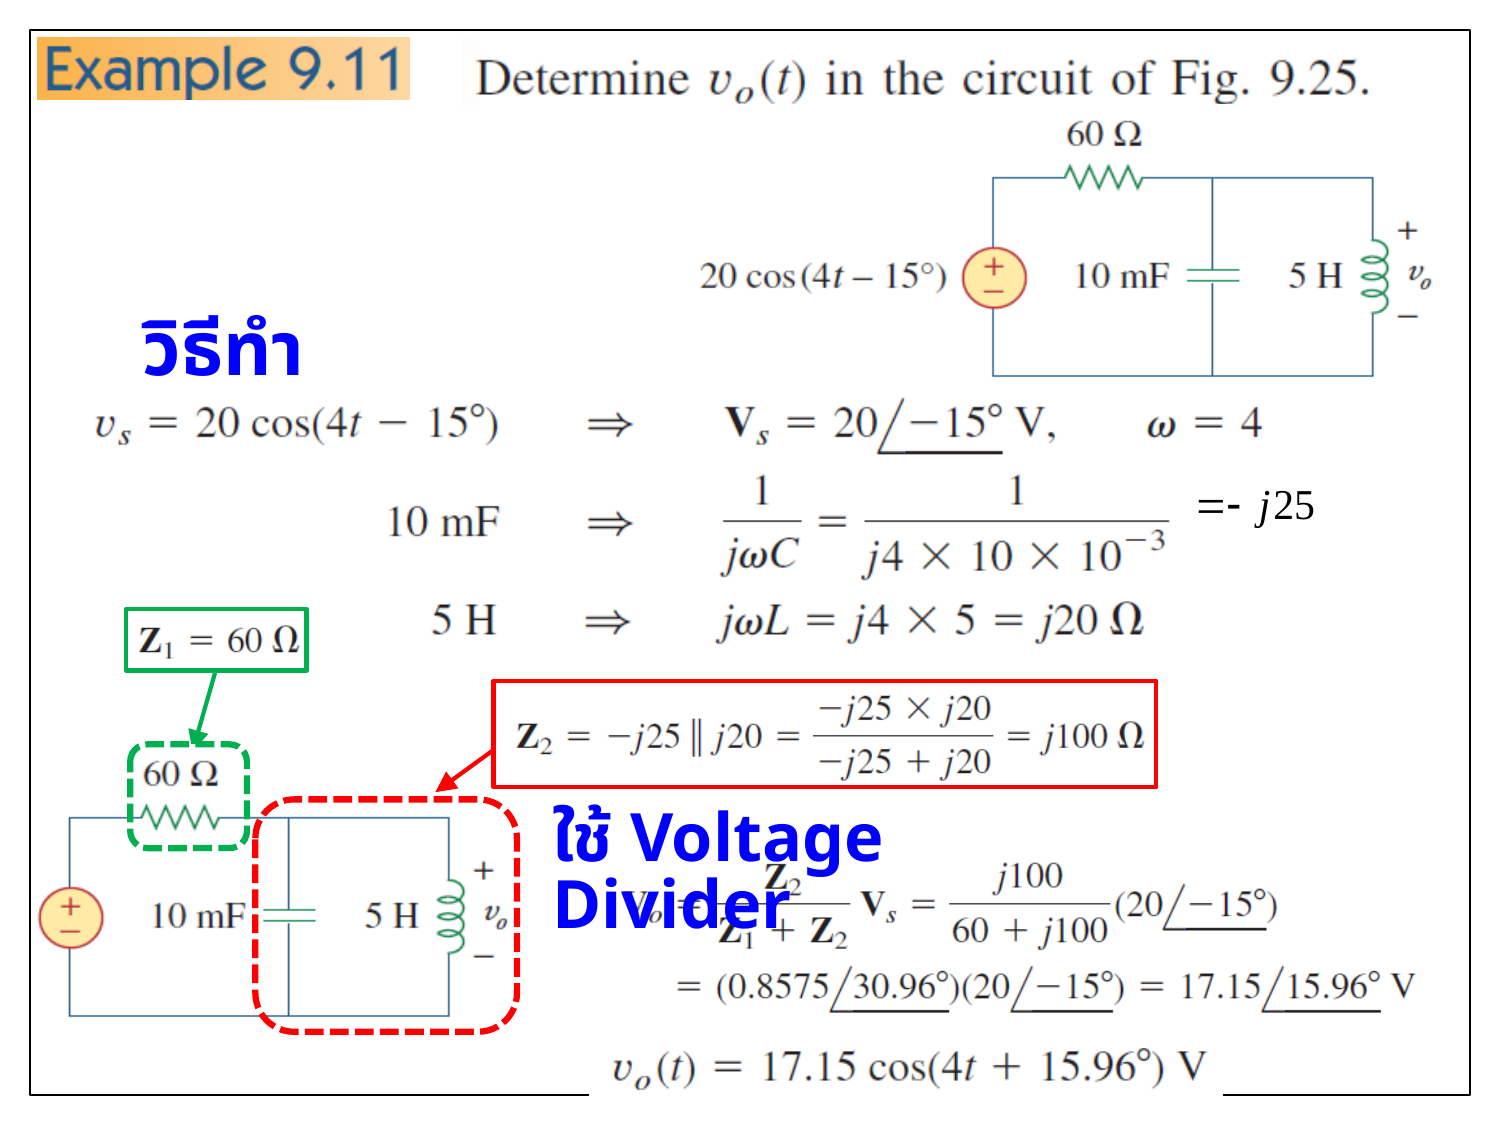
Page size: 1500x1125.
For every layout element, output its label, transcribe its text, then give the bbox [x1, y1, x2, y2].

picture [37, 37, 410, 101]
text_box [192, 677, 217, 742]
picture [588, 1029, 1223, 1104]
text_box ใช้ Voltage Divider [537, 800, 977, 949]
picture [127, 610, 305, 669]
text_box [435, 734, 494, 793]
text_box วิธีทำ [127, 316, 319, 388]
picture [422, 589, 1293, 653]
picture [32, 682, 1155, 1028]
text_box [1187, 479, 1321, 538]
picture [462, 37, 1441, 388]
picture [588, 842, 1424, 1019]
picture [74, 389, 1295, 588]
